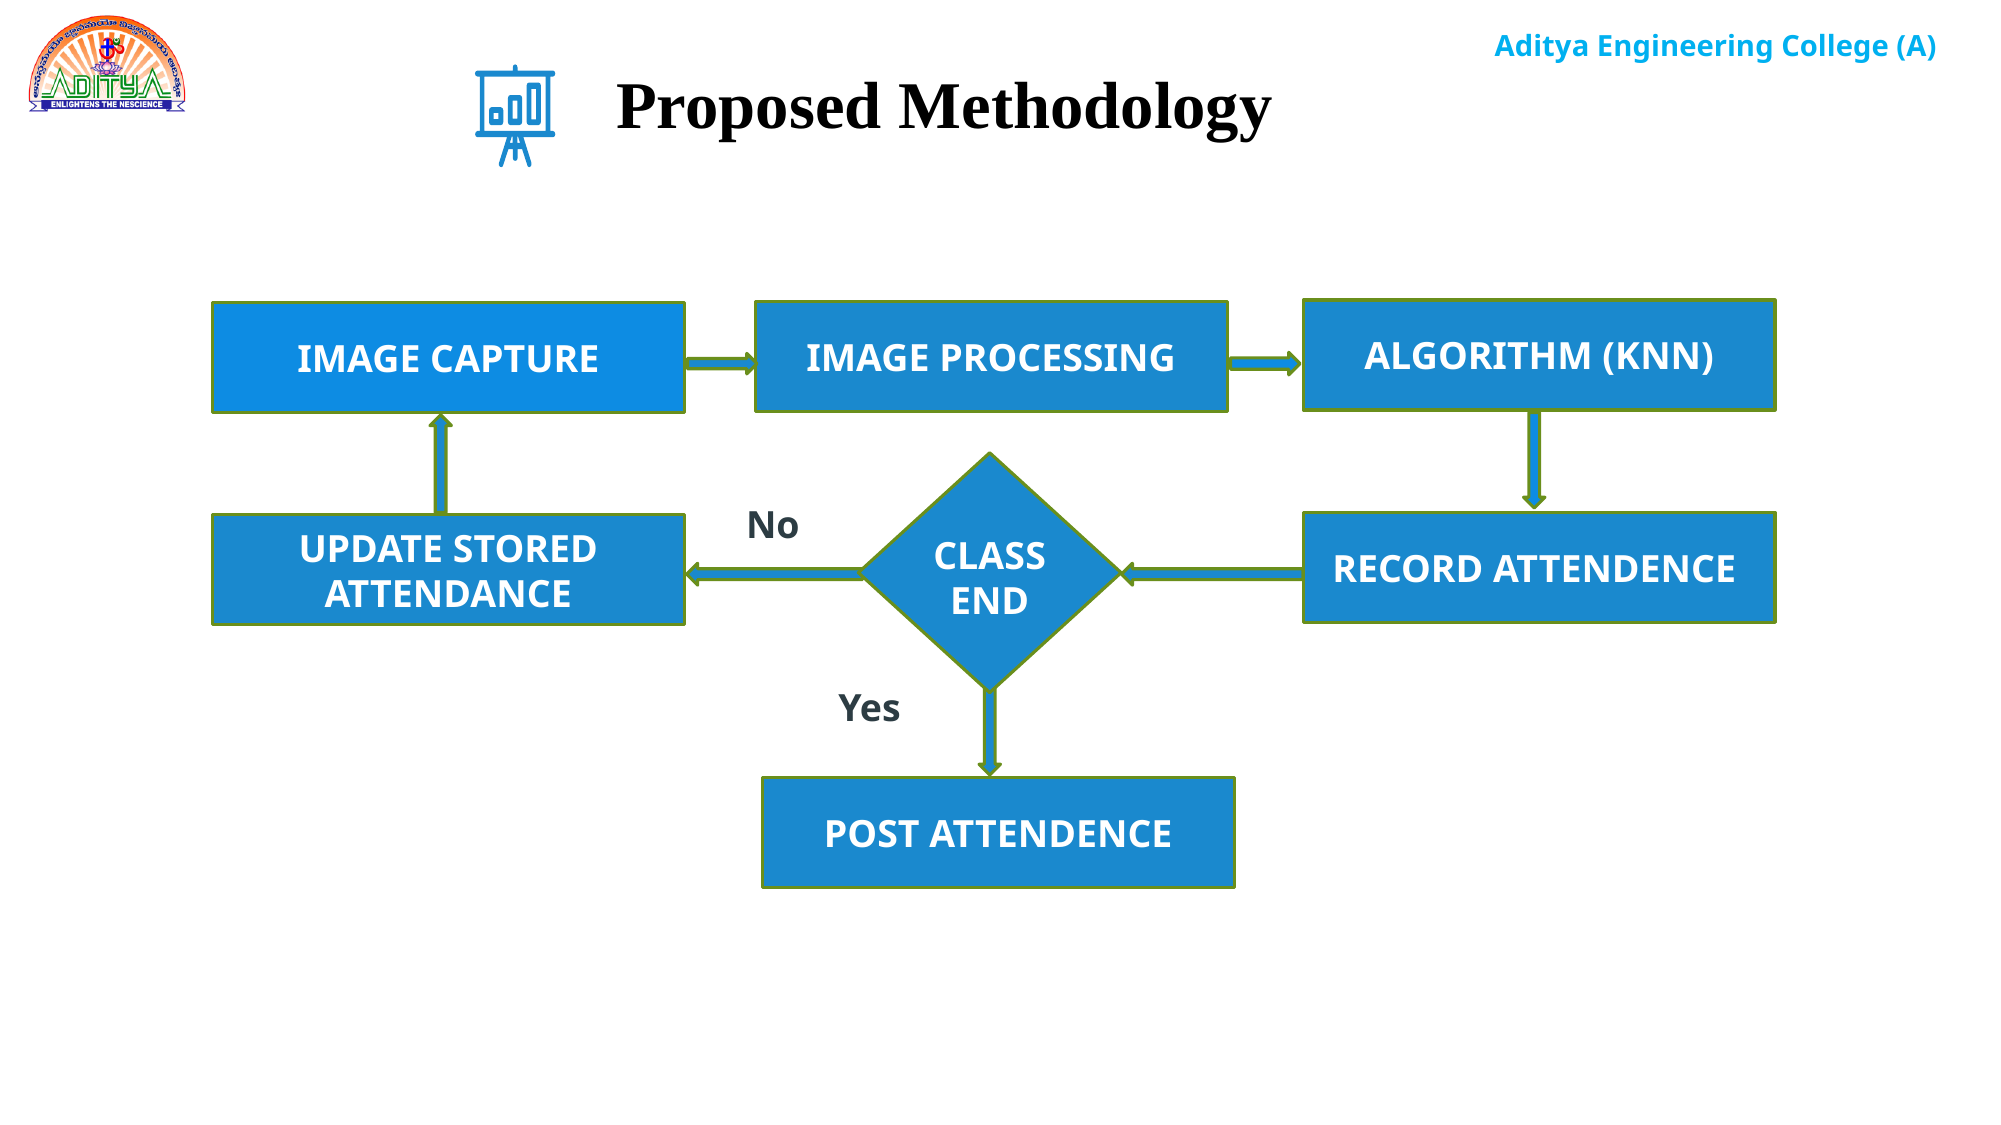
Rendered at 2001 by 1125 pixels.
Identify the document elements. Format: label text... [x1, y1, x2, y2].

text_box Aditya Engineering College (A) [1479, 19, 1952, 70]
text_box Yes [823, 676, 957, 737]
text_box [977, 689, 1002, 777]
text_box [474, 63, 556, 168]
text_box [428, 413, 453, 515]
text_box [1155, 567, 1305, 582]
text_box UPDATE STORED ATTENDANCE [211, 513, 686, 626]
text_box [1522, 410, 1547, 510]
picture [25, 11, 188, 113]
text_box [918, 630, 1061, 694]
text_box POST ATTENDENCE [761, 776, 1236, 889]
text_box [909, 451, 1071, 524]
text_box IMAGE PROCESSING [754, 300, 1229, 413]
text_box [685, 351, 759, 376]
text_box IMAGE CAPTURE [211, 301, 686, 414]
title Proposed Methodology [239, 54, 1650, 175]
text_box [685, 561, 824, 587]
text_box No [731, 493, 864, 554]
text_box CLASS END [824, 524, 1155, 630]
text_box ALGORITHM (KNN) [1302, 298, 1777, 412]
text_box [1228, 350, 1302, 377]
text_box RECORD ATTENDENCE [1302, 511, 1777, 624]
